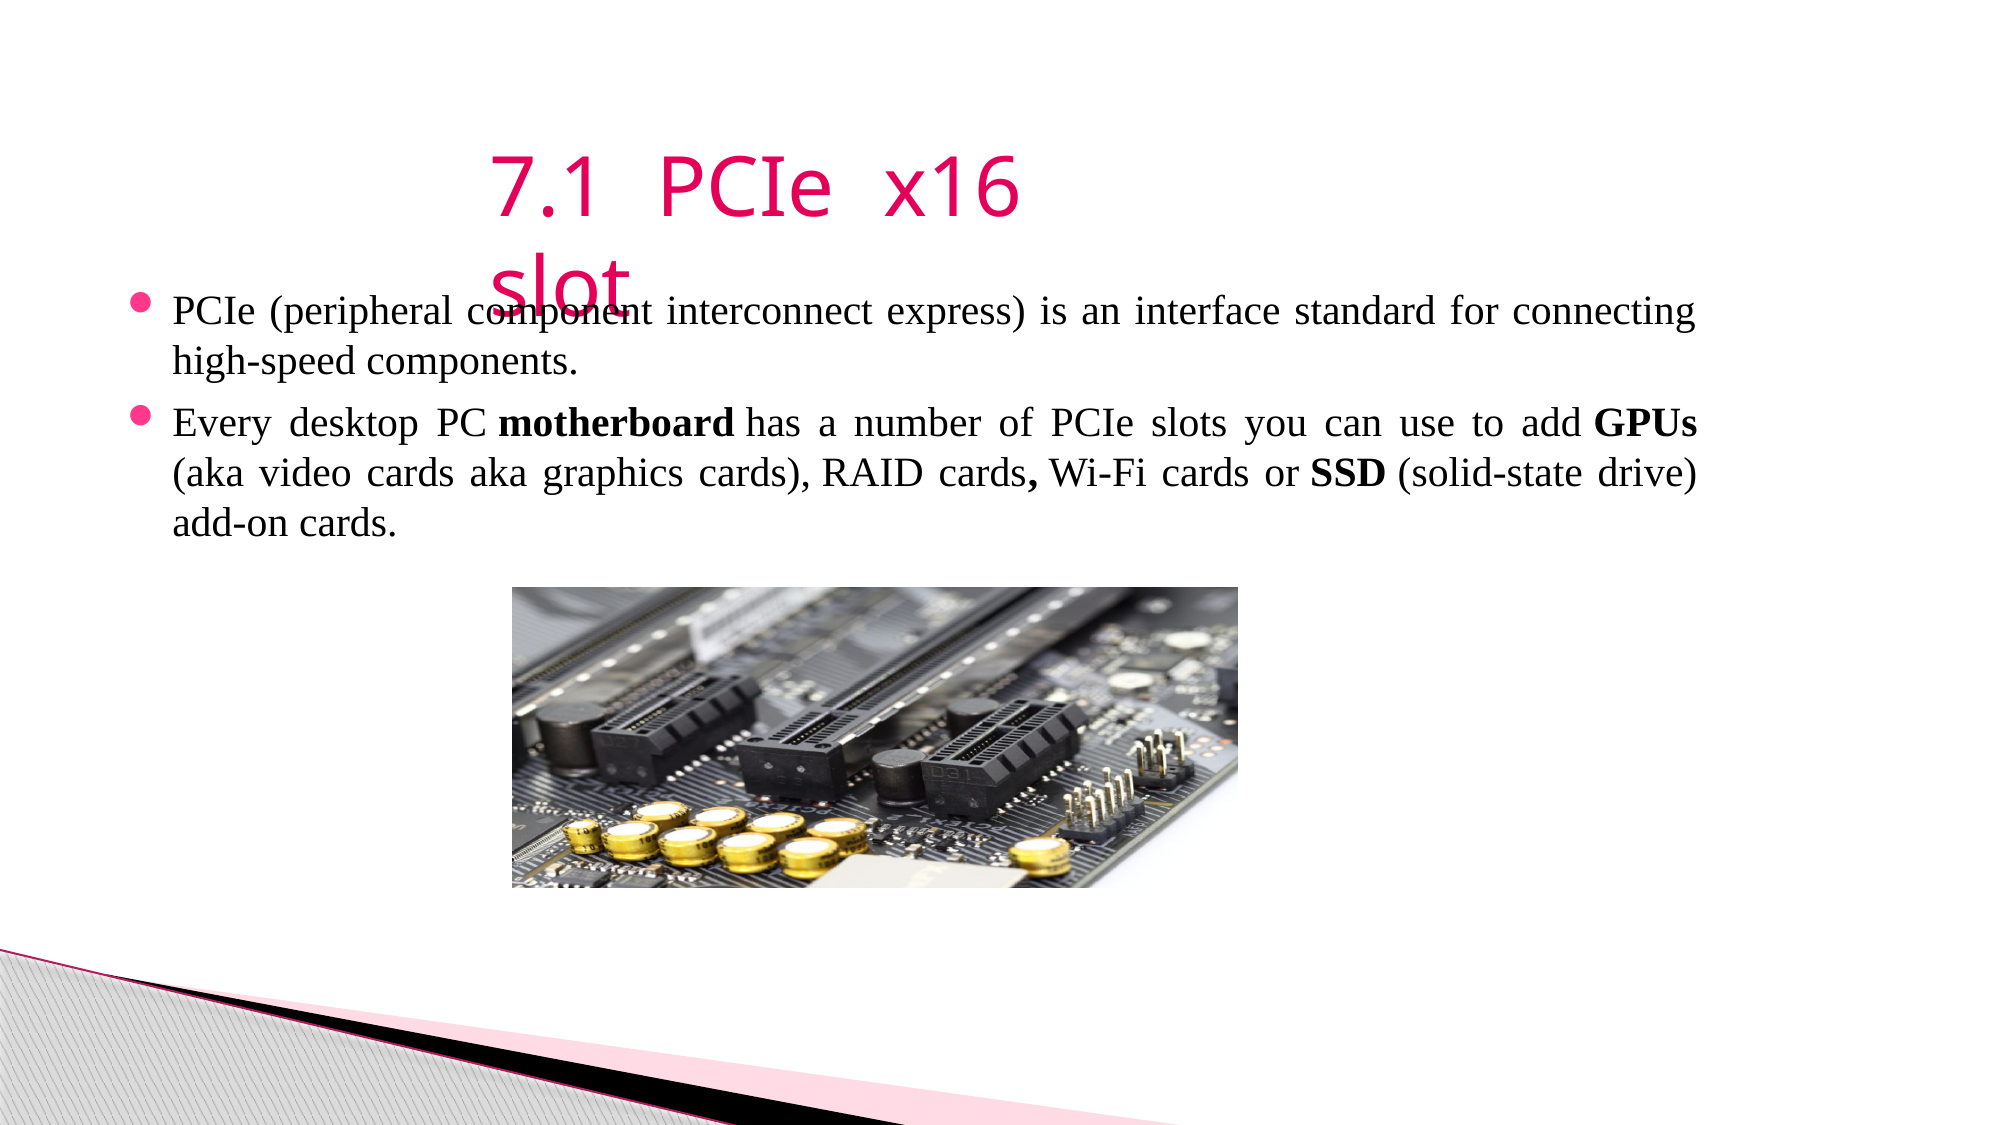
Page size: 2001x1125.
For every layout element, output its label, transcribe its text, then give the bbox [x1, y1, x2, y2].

text_box PCIe (peripheral component interconnect express) is an interface standard for connecting high-speed components. Every desktop PC motherboard has a number of PCIe slots you can use to add GPUs (aka video cards aka graphics cards), RAID cards, Wi-Fi cards or SSD (solid-state drive) add-on cards. [112, 275, 1713, 1021]
picture [512, 587, 1238, 888]
text_box 7.1 PCIe x16 slot [474, 125, 1038, 250]
